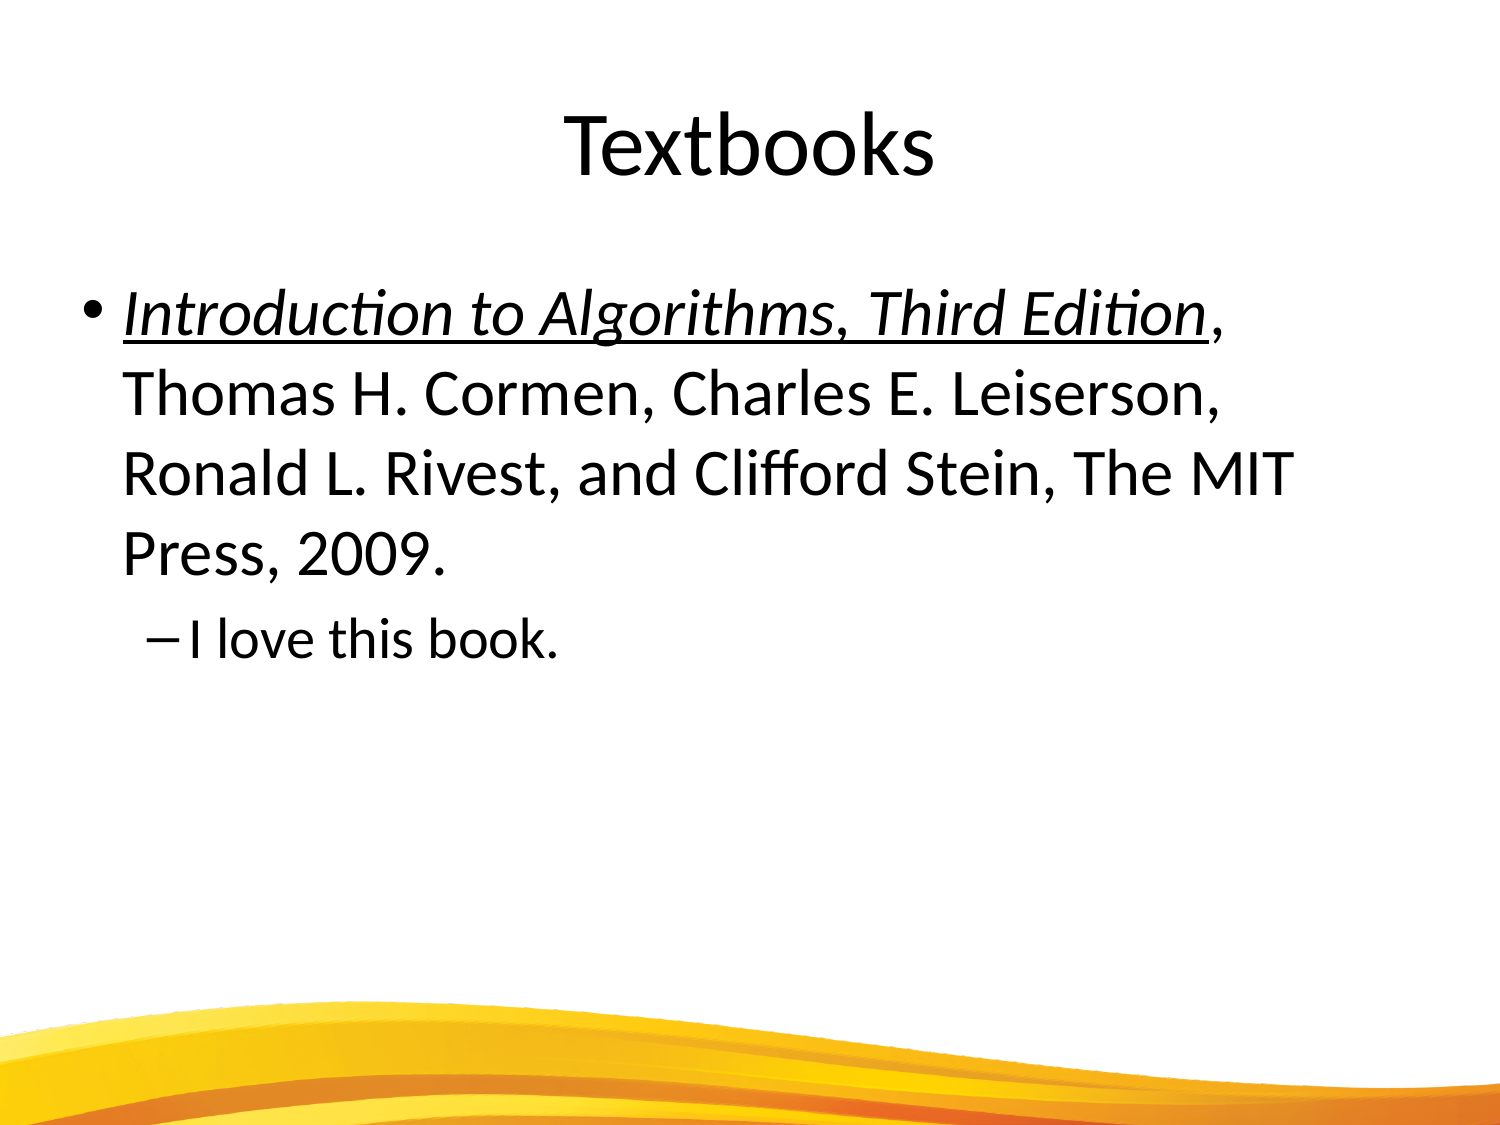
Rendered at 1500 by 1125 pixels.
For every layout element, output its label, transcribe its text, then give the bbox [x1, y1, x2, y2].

list Introduction to Algorithms, Third Edition, Thomas H. Cormen, Charles E. Leiserson, Ronald L. Rivest, and Clifford Stein, The MIT Press, 2009. I love this book. [75, 262, 1425, 1005]
picture [0, 1001, 1500, 1125]
title Textbooks [75, 45, 1425, 233]
